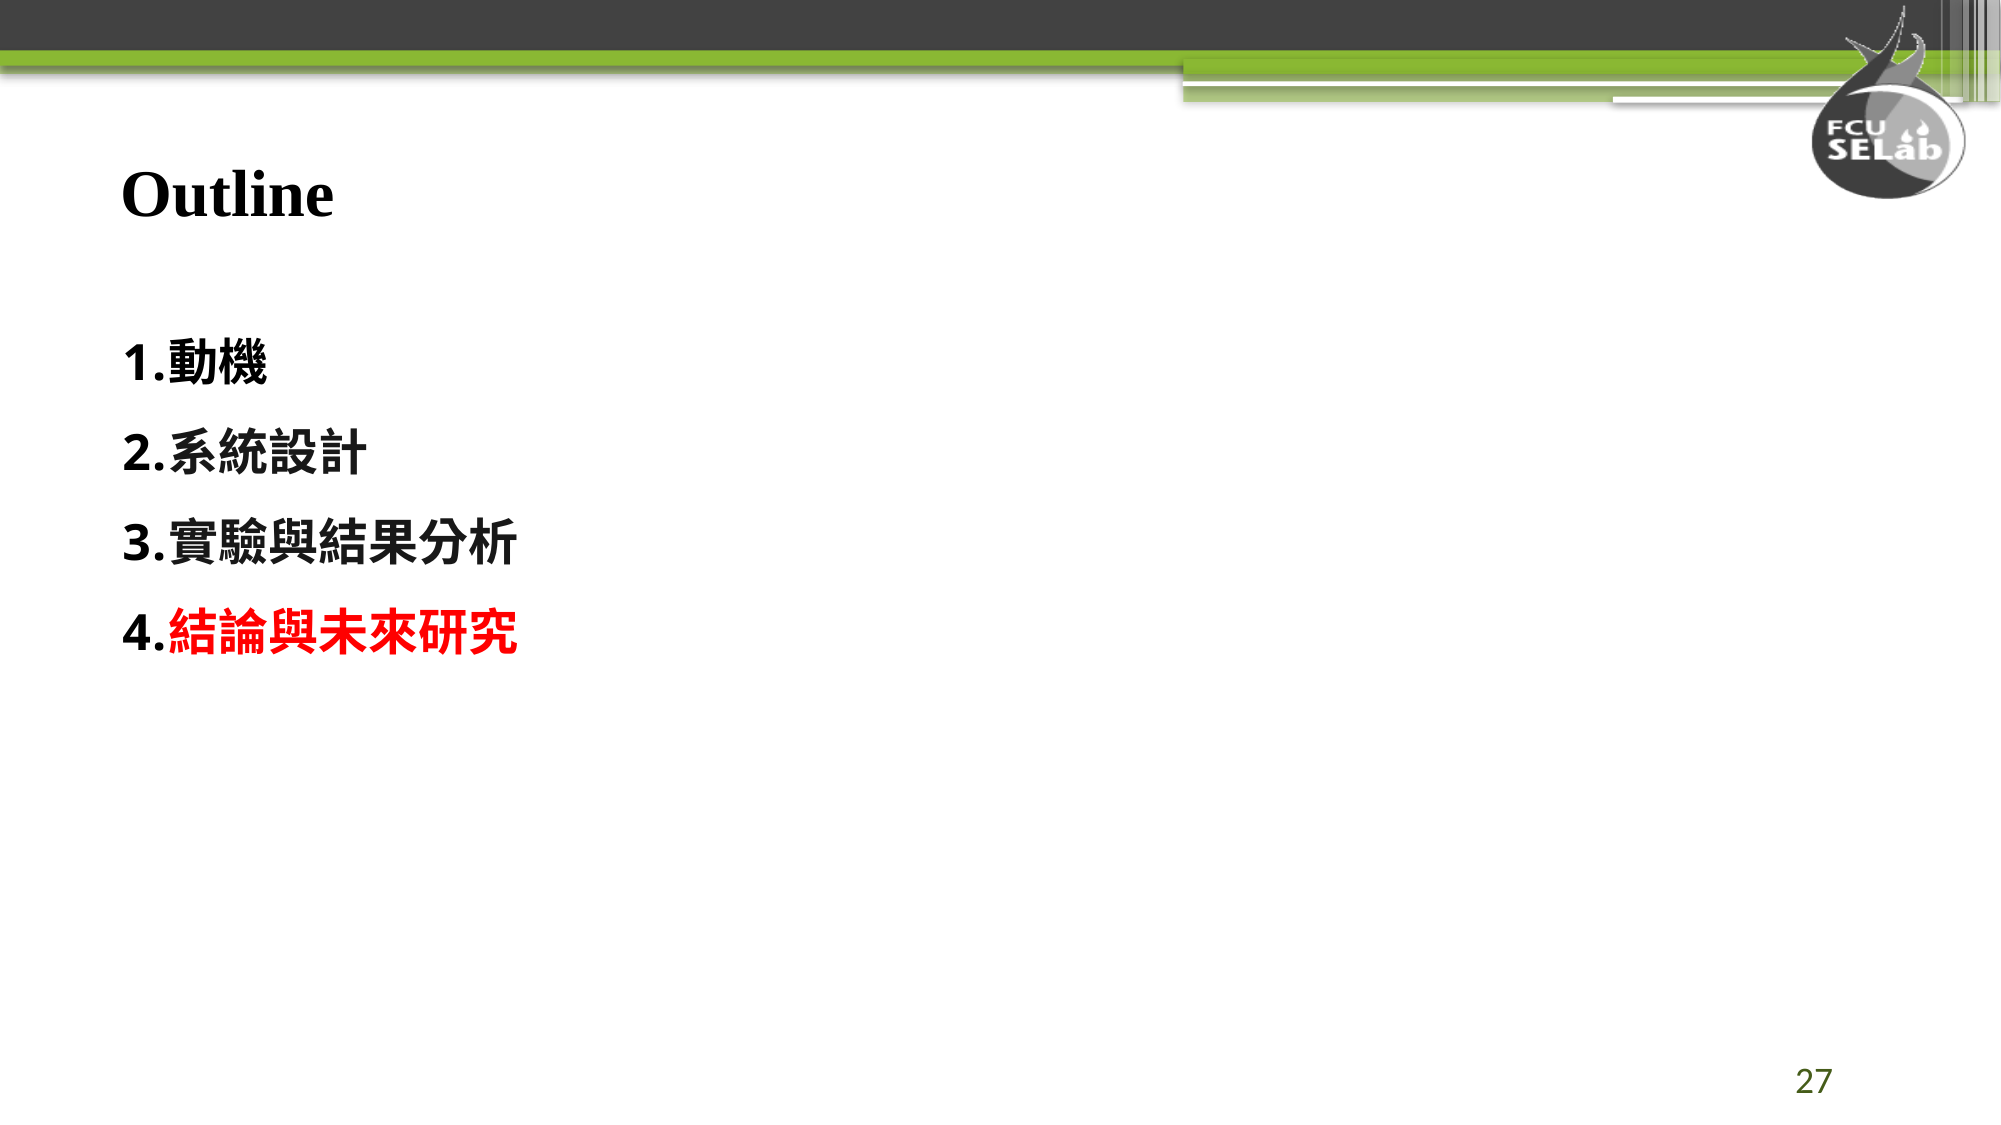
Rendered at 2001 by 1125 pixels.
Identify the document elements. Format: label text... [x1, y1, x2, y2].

title Outline [0, 101, 1900, 277]
picture [1780, 2, 2000, 203]
list 動機 系統設計 實驗與結果分析 結論與未來研究 [102, 290, 1903, 1083]
slide_number 27 [1780, 1048, 1974, 1109]
